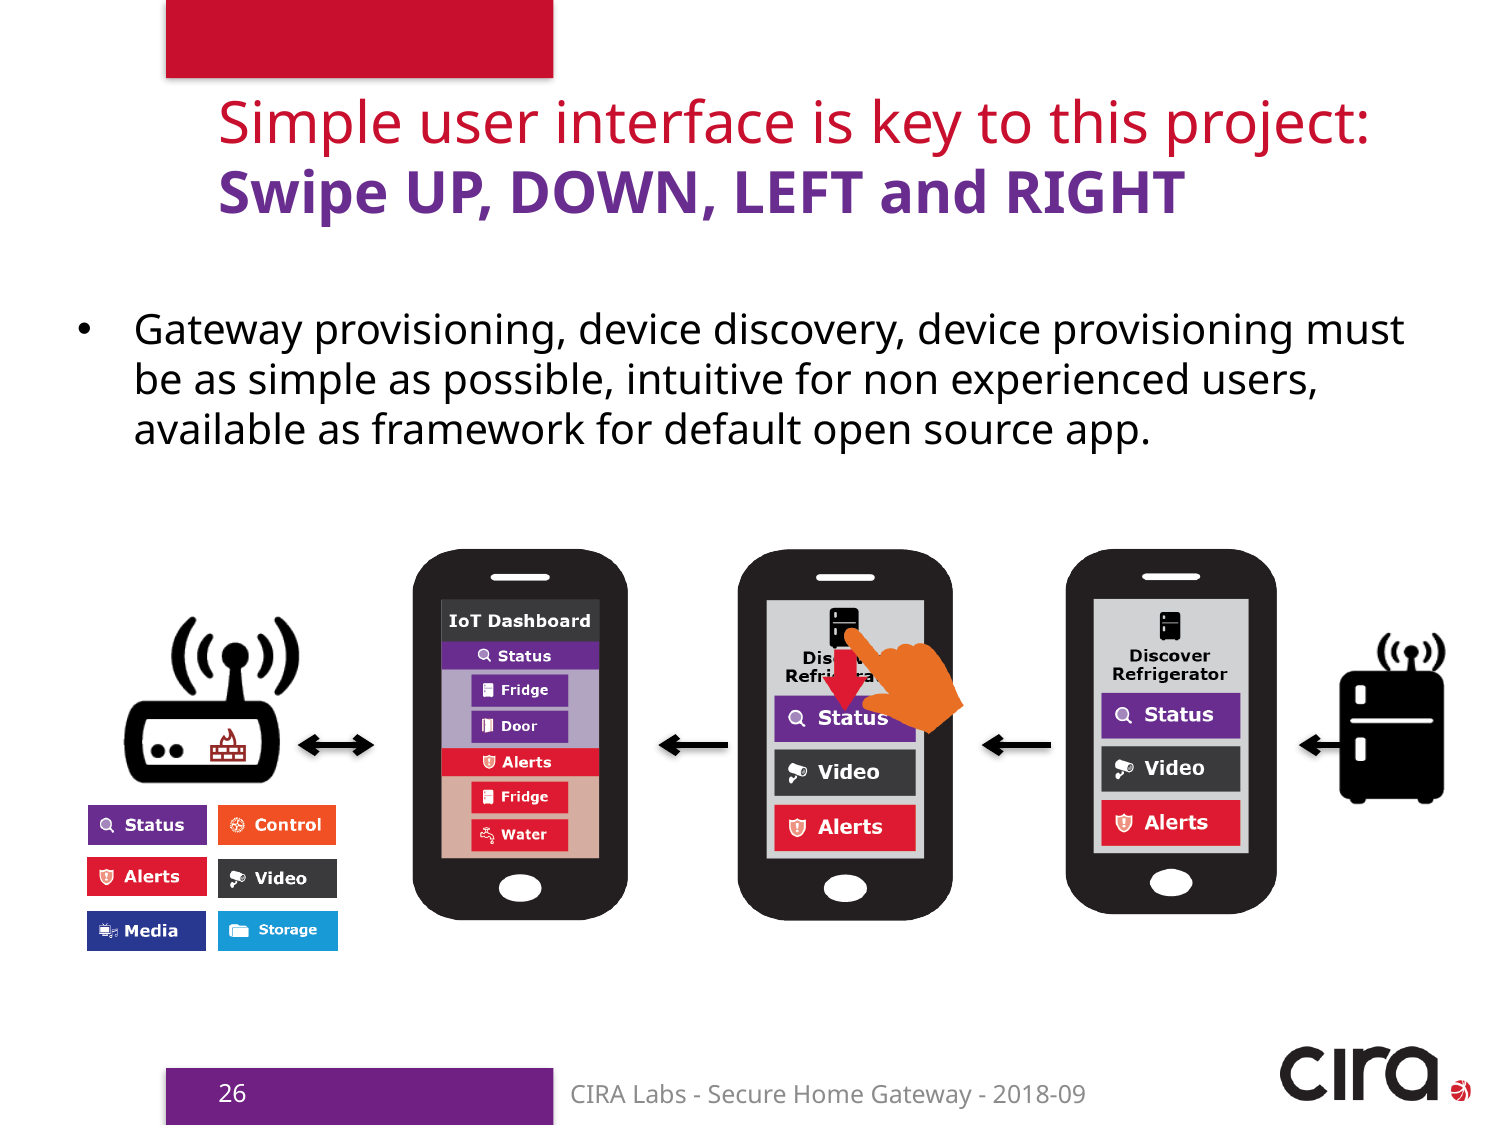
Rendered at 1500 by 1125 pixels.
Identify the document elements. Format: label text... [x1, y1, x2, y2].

picture [86, 911, 206, 951]
slide_number 26 [203, 1064, 554, 1125]
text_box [1306, 626, 1478, 817]
picture [402, 537, 639, 932]
picture [727, 537, 971, 932]
footer CIRA Labs - Secure Home Gateway - 2018-09 [555, 1066, 1312, 1125]
list Gateway provisioning, device discovery, device provisioning must be as simple as possible, intuitive for non experienced users, available as framework for default open source app. [62, 295, 1477, 1038]
picture [87, 857, 207, 897]
picture [218, 911, 339, 951]
picture [1055, 538, 1287, 925]
picture [218, 858, 337, 899]
picture [114, 603, 310, 797]
picture [1280, 1046, 1471, 1101]
picture [88, 805, 207, 845]
picture [217, 805, 336, 845]
title Simple user interface is key to this project: Swipe UP, DOWN, LEFT and RIGHT [203, 78, 1422, 266]
